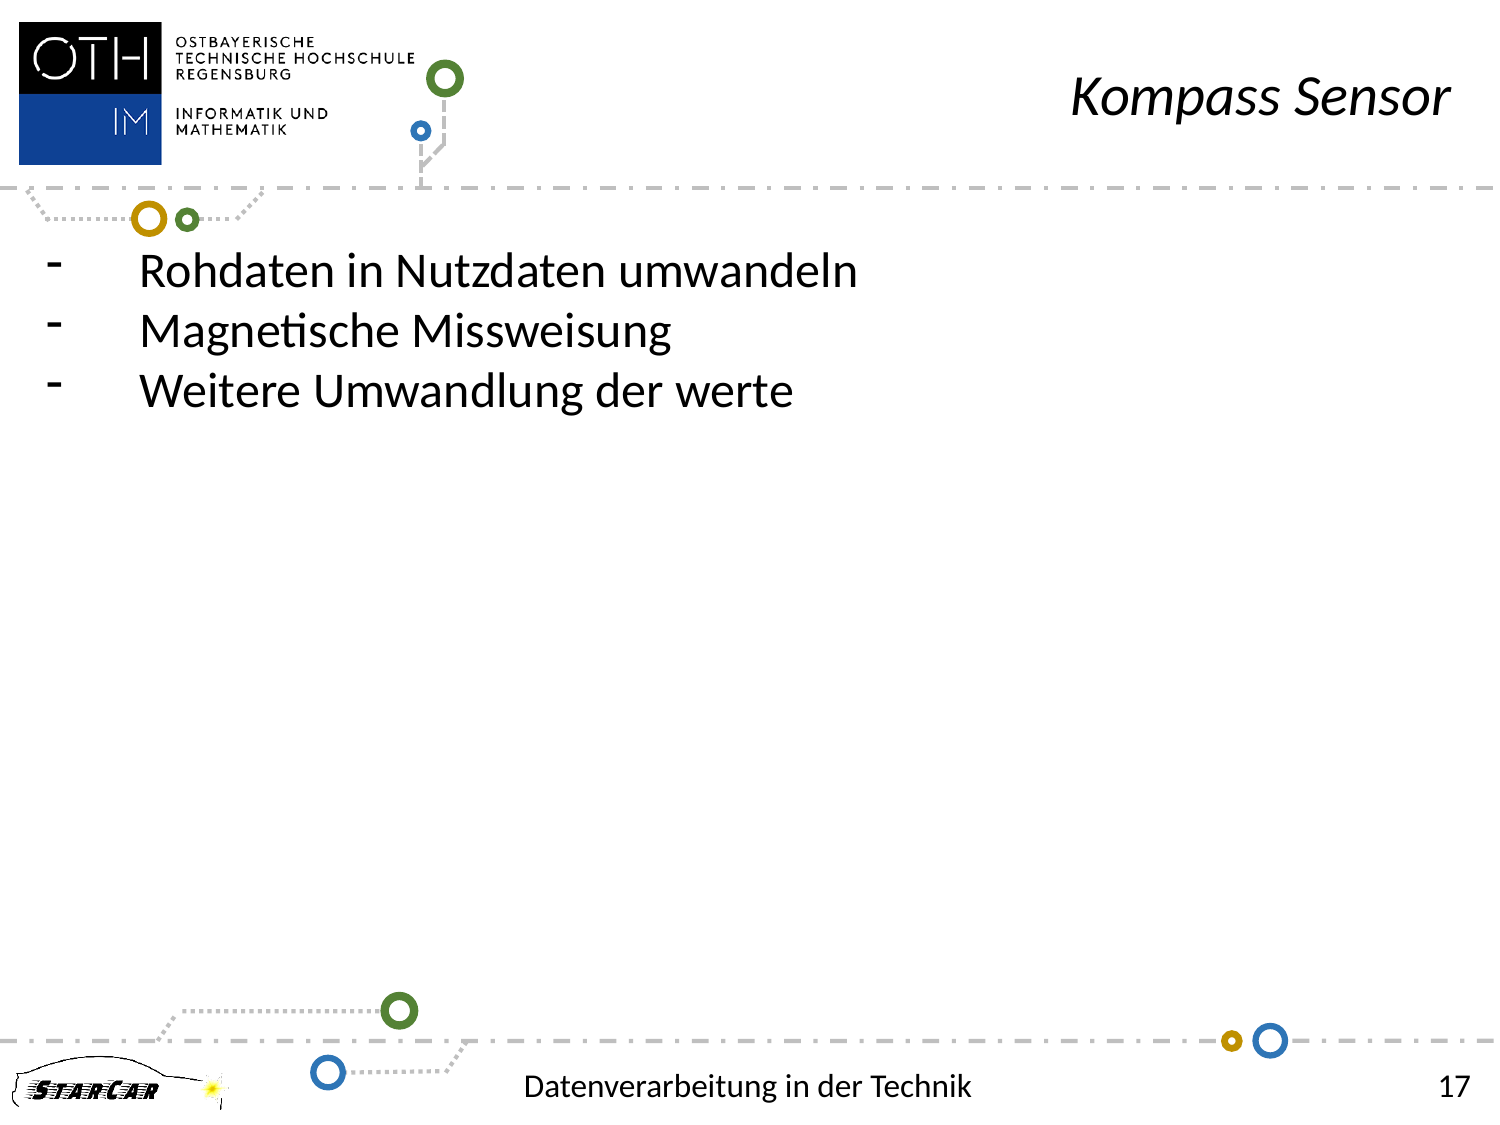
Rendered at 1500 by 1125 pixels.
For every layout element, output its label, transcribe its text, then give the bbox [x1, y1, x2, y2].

picture [417, 127, 424, 134]
list Kompass Sensor [478, 21, 1452, 164]
footer Datenverarbeitung in der Technik [0, 1042, 1497, 1125]
picture [19, 22, 428, 165]
list Rohdaten in Nutzdaten umwandeln Magnetische Missweisung Weitere Umwandlung der werte [46, 237, 1452, 992]
